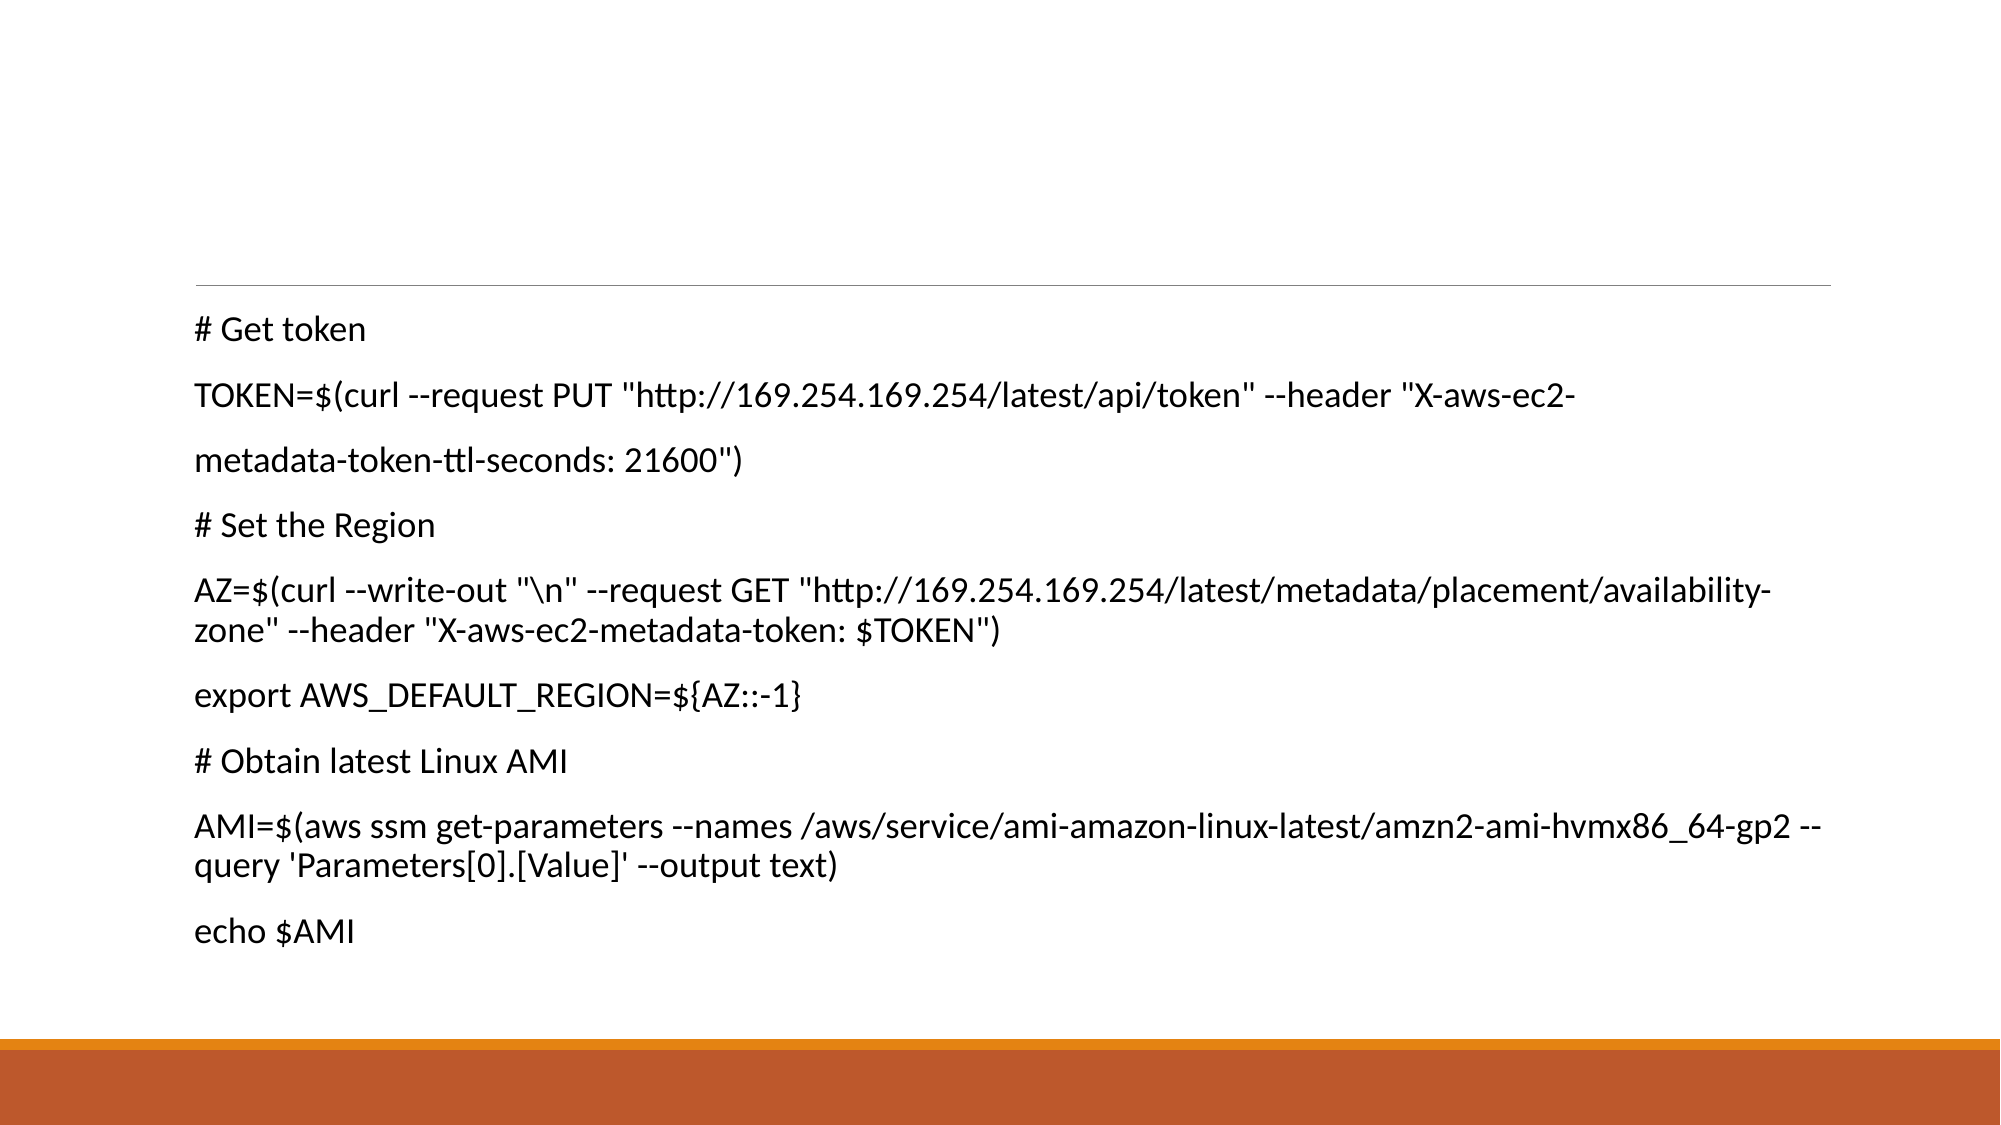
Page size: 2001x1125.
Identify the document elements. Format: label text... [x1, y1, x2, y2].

list # Get token TOKEN=$(curl --request PUT "http://169.254.169.254/latest/api/token" --header "X-aws-ec2- metadata-token-ttl-seconds: 21600") # Set the Region AZ=$(curl --write-out "\n" --request GET "http://169.254.169.254/latest/metadata/placement/availability-zone" --header "X-aws-ec2-metadata-token: $TOKEN") export AWS_DEFAULT_REGION=${AZ::-1} # Obtain latest Linux AMI AMI=$(aws ssm get-parameters --names /aws/service/ami-amazon-linux-latest/amzn2-ami-hvmx86_64-gp2 --query 'Parameters[0].[Value]' --output text) echo $AMI [180, 302, 1830, 963]
